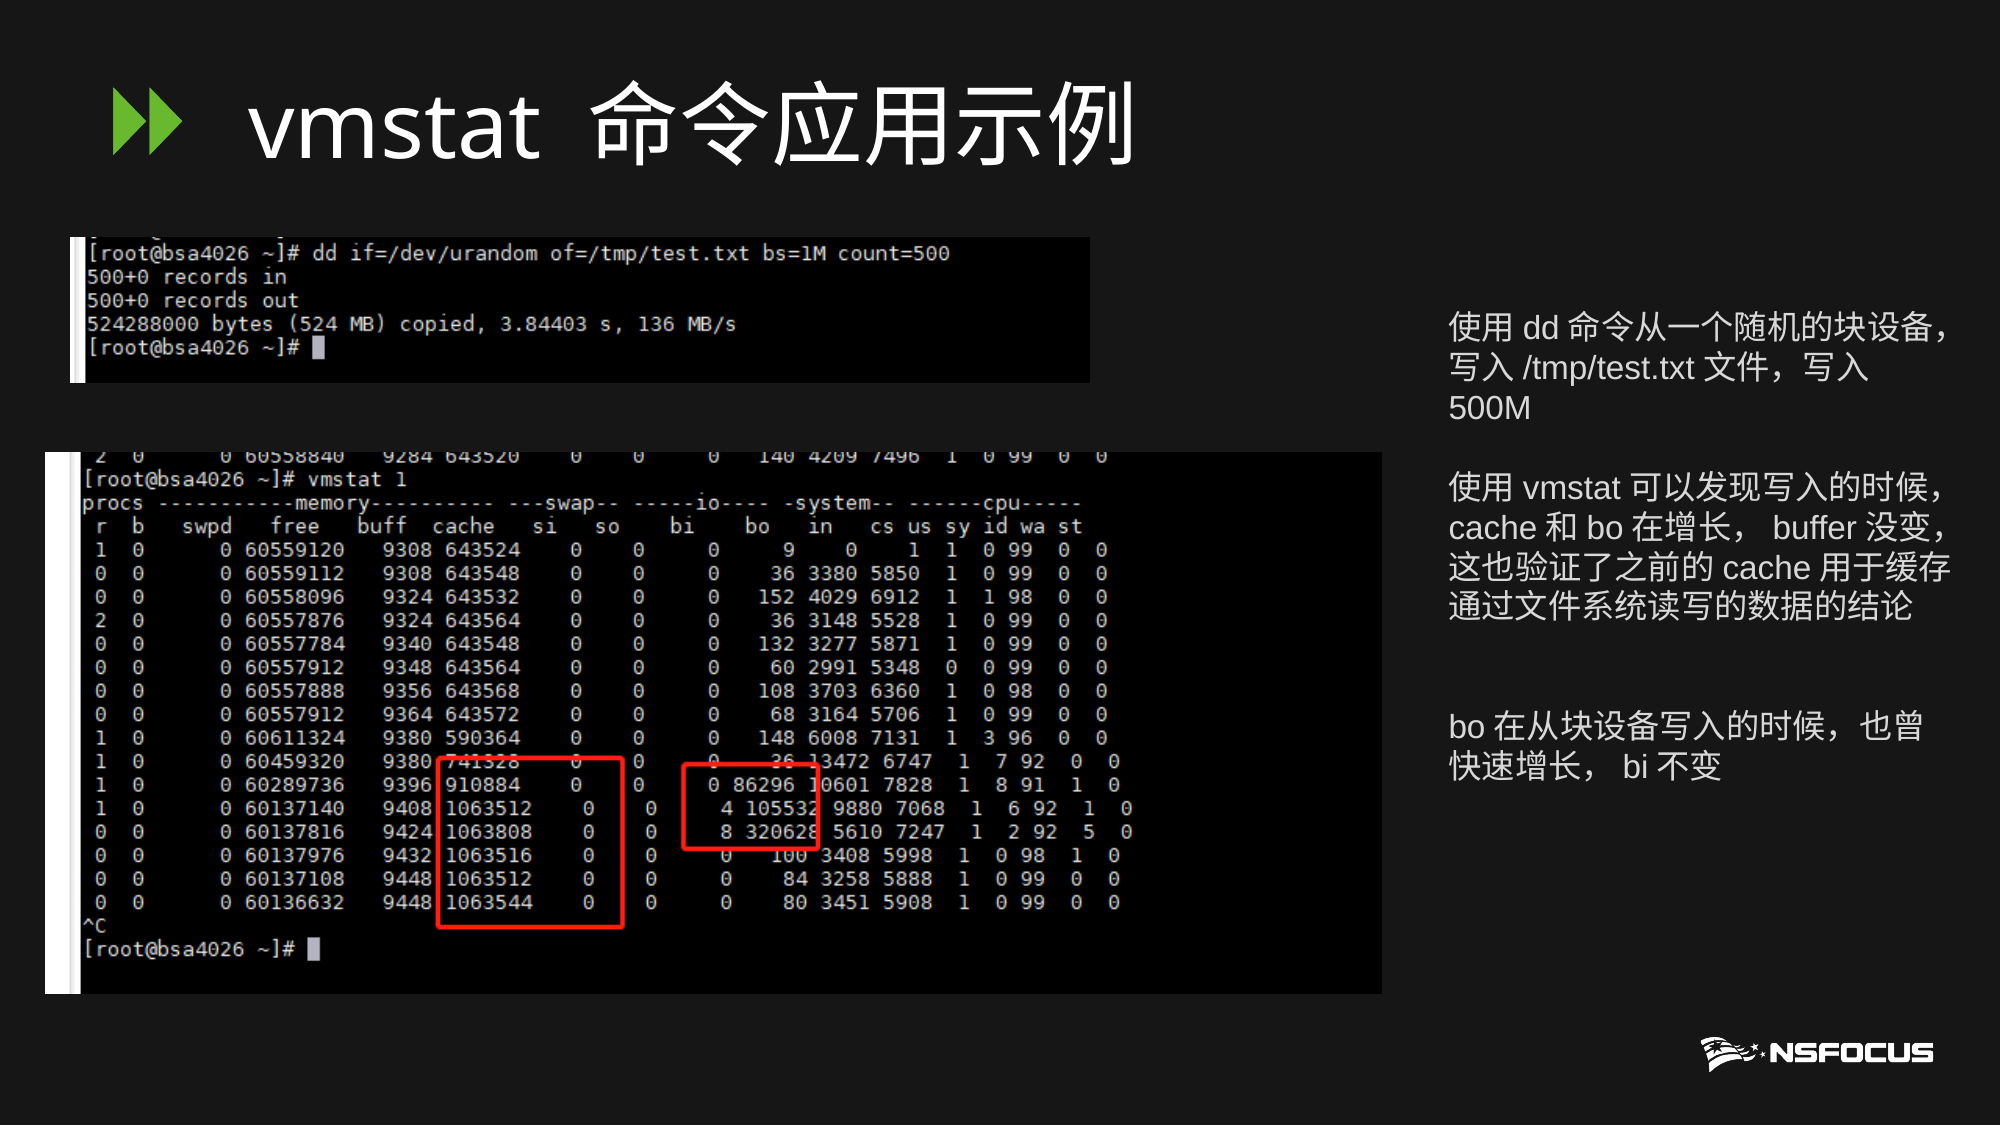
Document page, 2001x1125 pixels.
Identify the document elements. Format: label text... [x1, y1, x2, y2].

title vmstat 命令应用示例 [209, 20, 1935, 238]
picture [70, 237, 1090, 384]
text_box 使用dd命令从一个随机的块设备，写入/tmp/test.txt文件，写入500M 使用vmstat可以发现写入的时候，cache和bo在增长，buffer没变，这也验证了之前的cache用于缓存通过文件系统读写的数据的结论 bo在从块设备写入的时候，也曾快速增长，bi不变 [1433, 298, 1972, 953]
picture [45, 452, 1382, 994]
